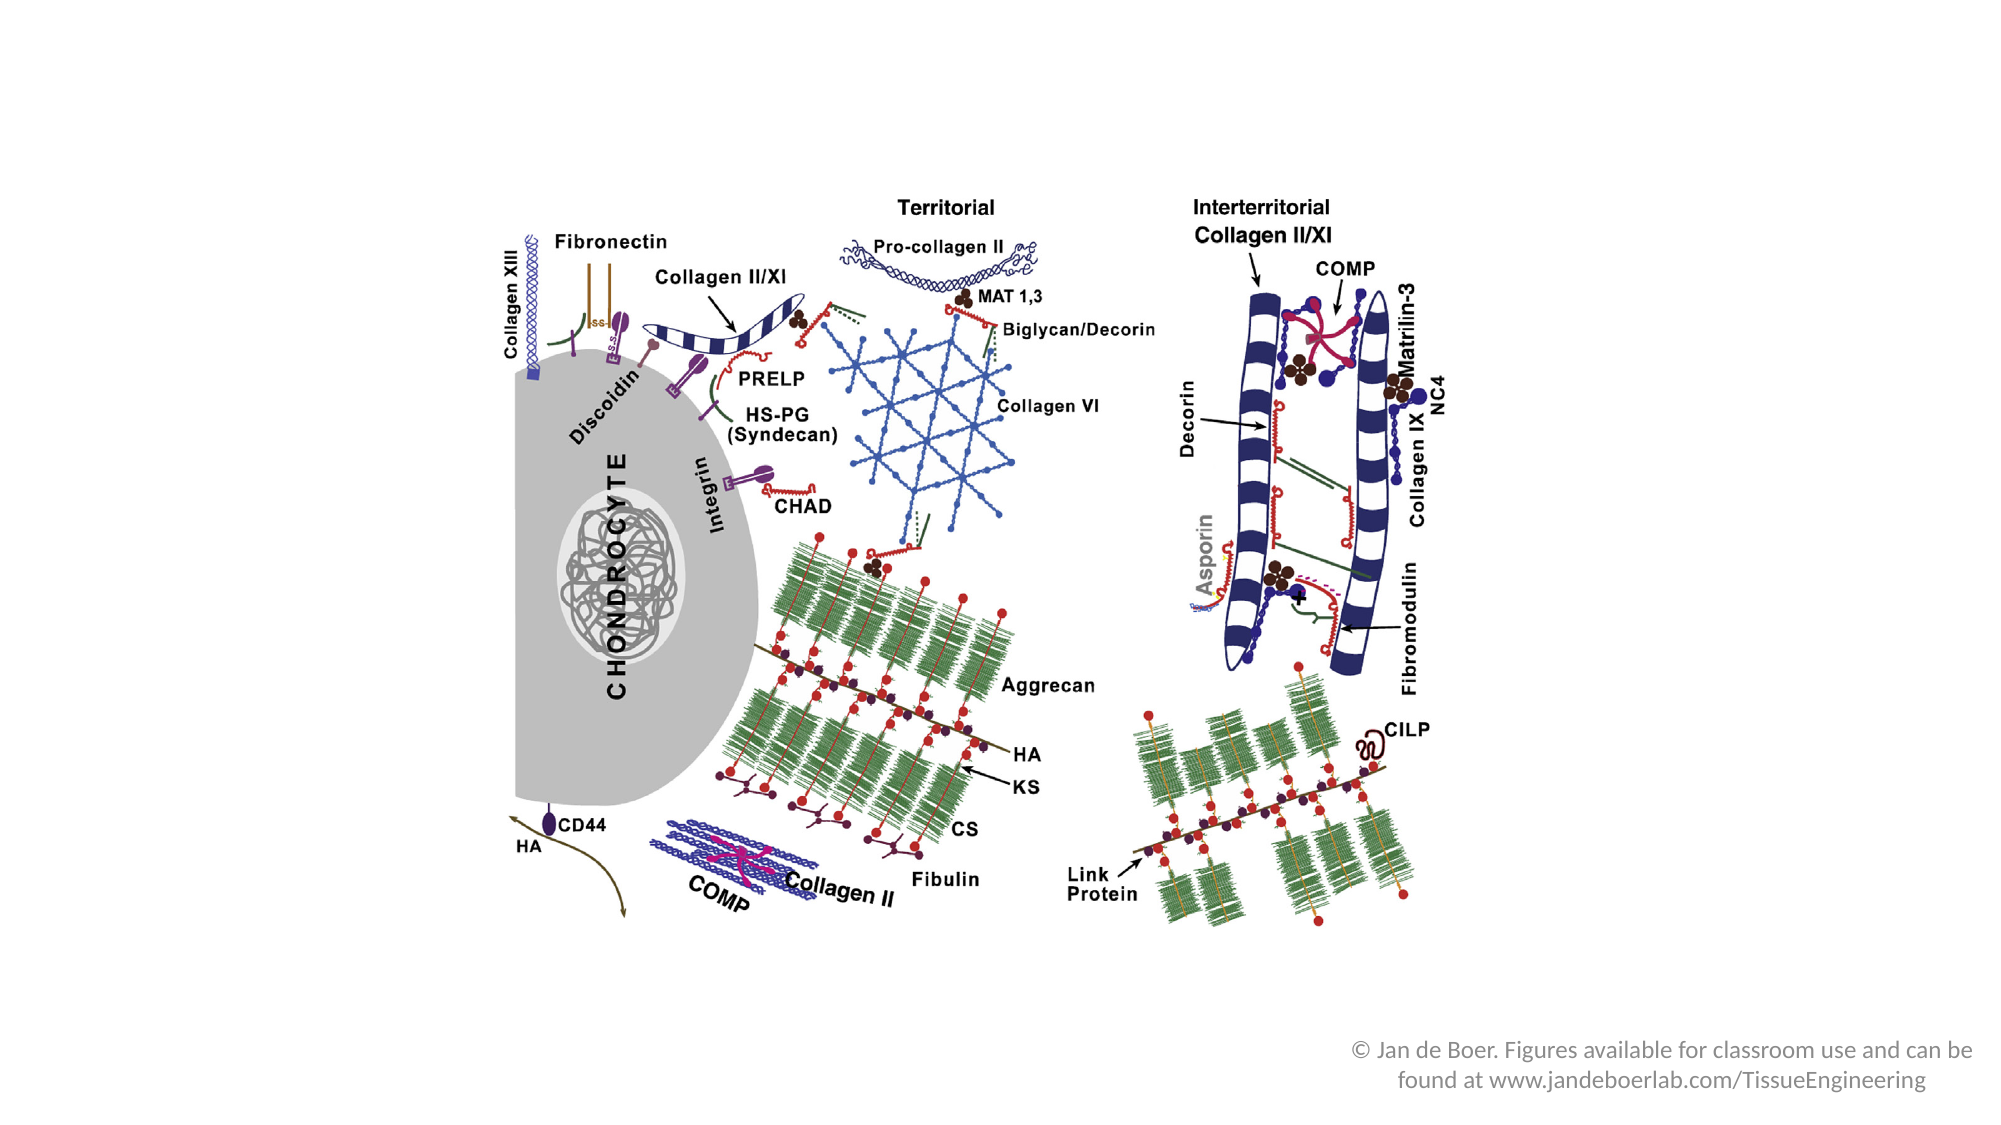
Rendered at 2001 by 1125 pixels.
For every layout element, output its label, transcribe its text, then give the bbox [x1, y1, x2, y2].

picture [502, 193, 1498, 932]
footer © Jan de Boer. Figures available for classroom use and can be found at www.jandeboerlab.com/TissueEngineering [1325, 1033, 2000, 1094]
